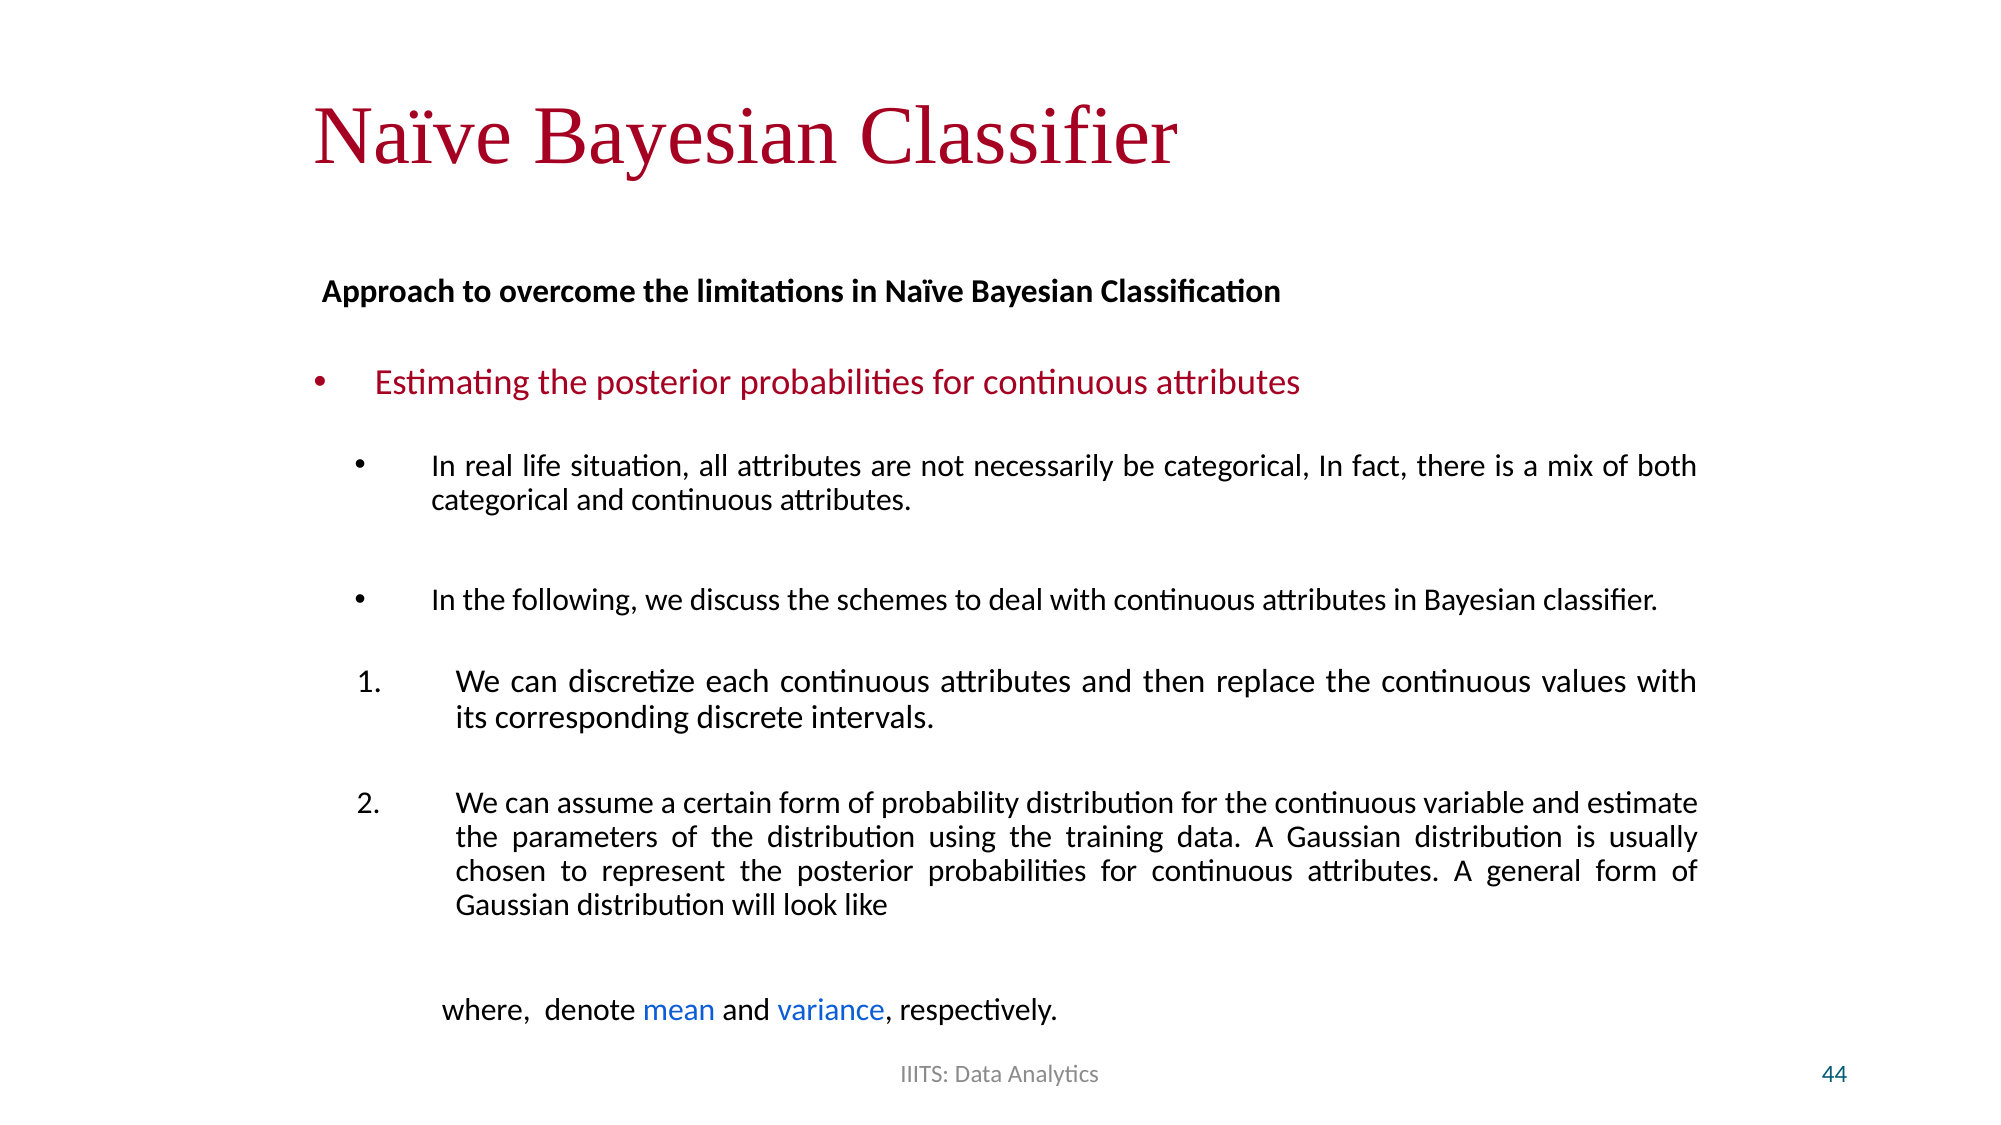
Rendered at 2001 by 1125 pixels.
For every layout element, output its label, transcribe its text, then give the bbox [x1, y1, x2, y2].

slide_number 44 [1412, 1042, 1863, 1103]
footer IIITS: Data Analytics [662, 1042, 1338, 1103]
title Naïve Bayesian Classifier [298, 42, 1681, 231]
